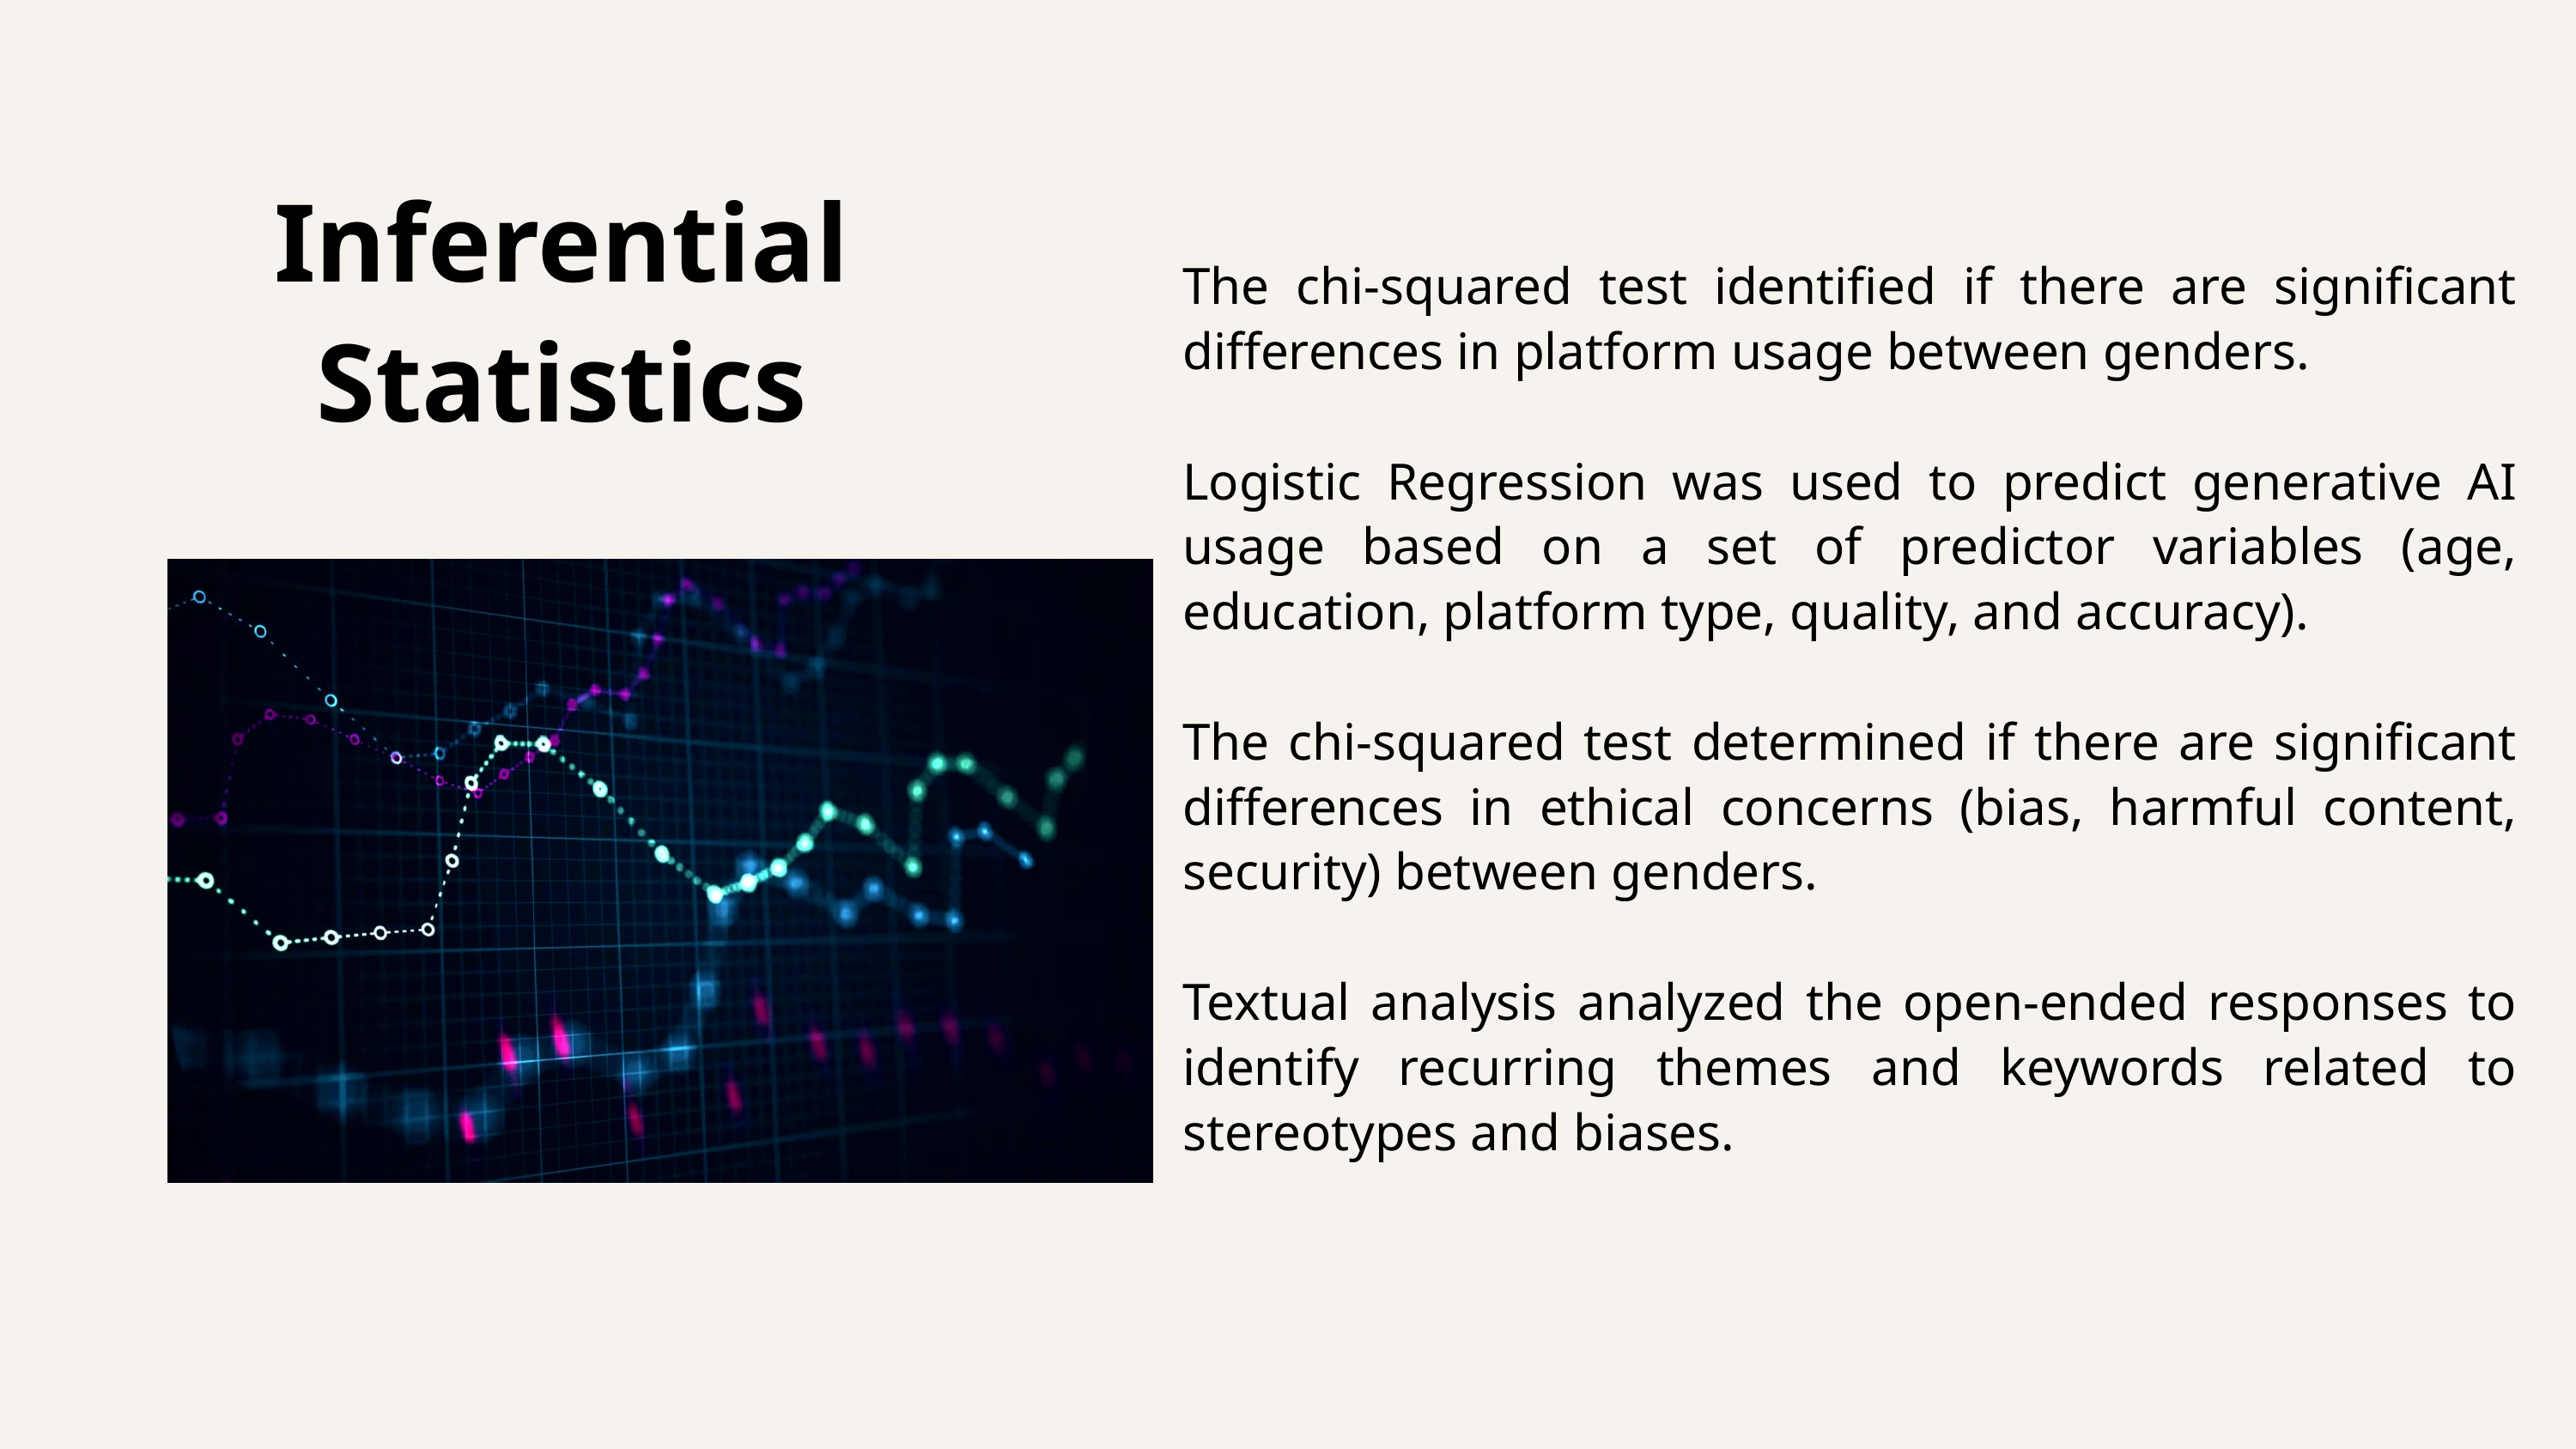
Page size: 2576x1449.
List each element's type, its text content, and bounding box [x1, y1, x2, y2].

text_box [166, 558, 1155, 1184]
text_box Inferential Statistics [82, 164, 1042, 444]
text_box The chi-squared test identified if there are significant differences in platform usage between genders. Logistic Regression was used to predict generative AI usage based on a set of predictor variables (age, education, platform type, quality, and accuracy). The chi-squared test determined if there are significant differences in ethical concerns (bias, harmful content, security) between genders. Textual analysis analyzed the open-ended responses to identify recurring themes and keywords related to stereotypes and biases. [1182, 53, 2518, 1449]
